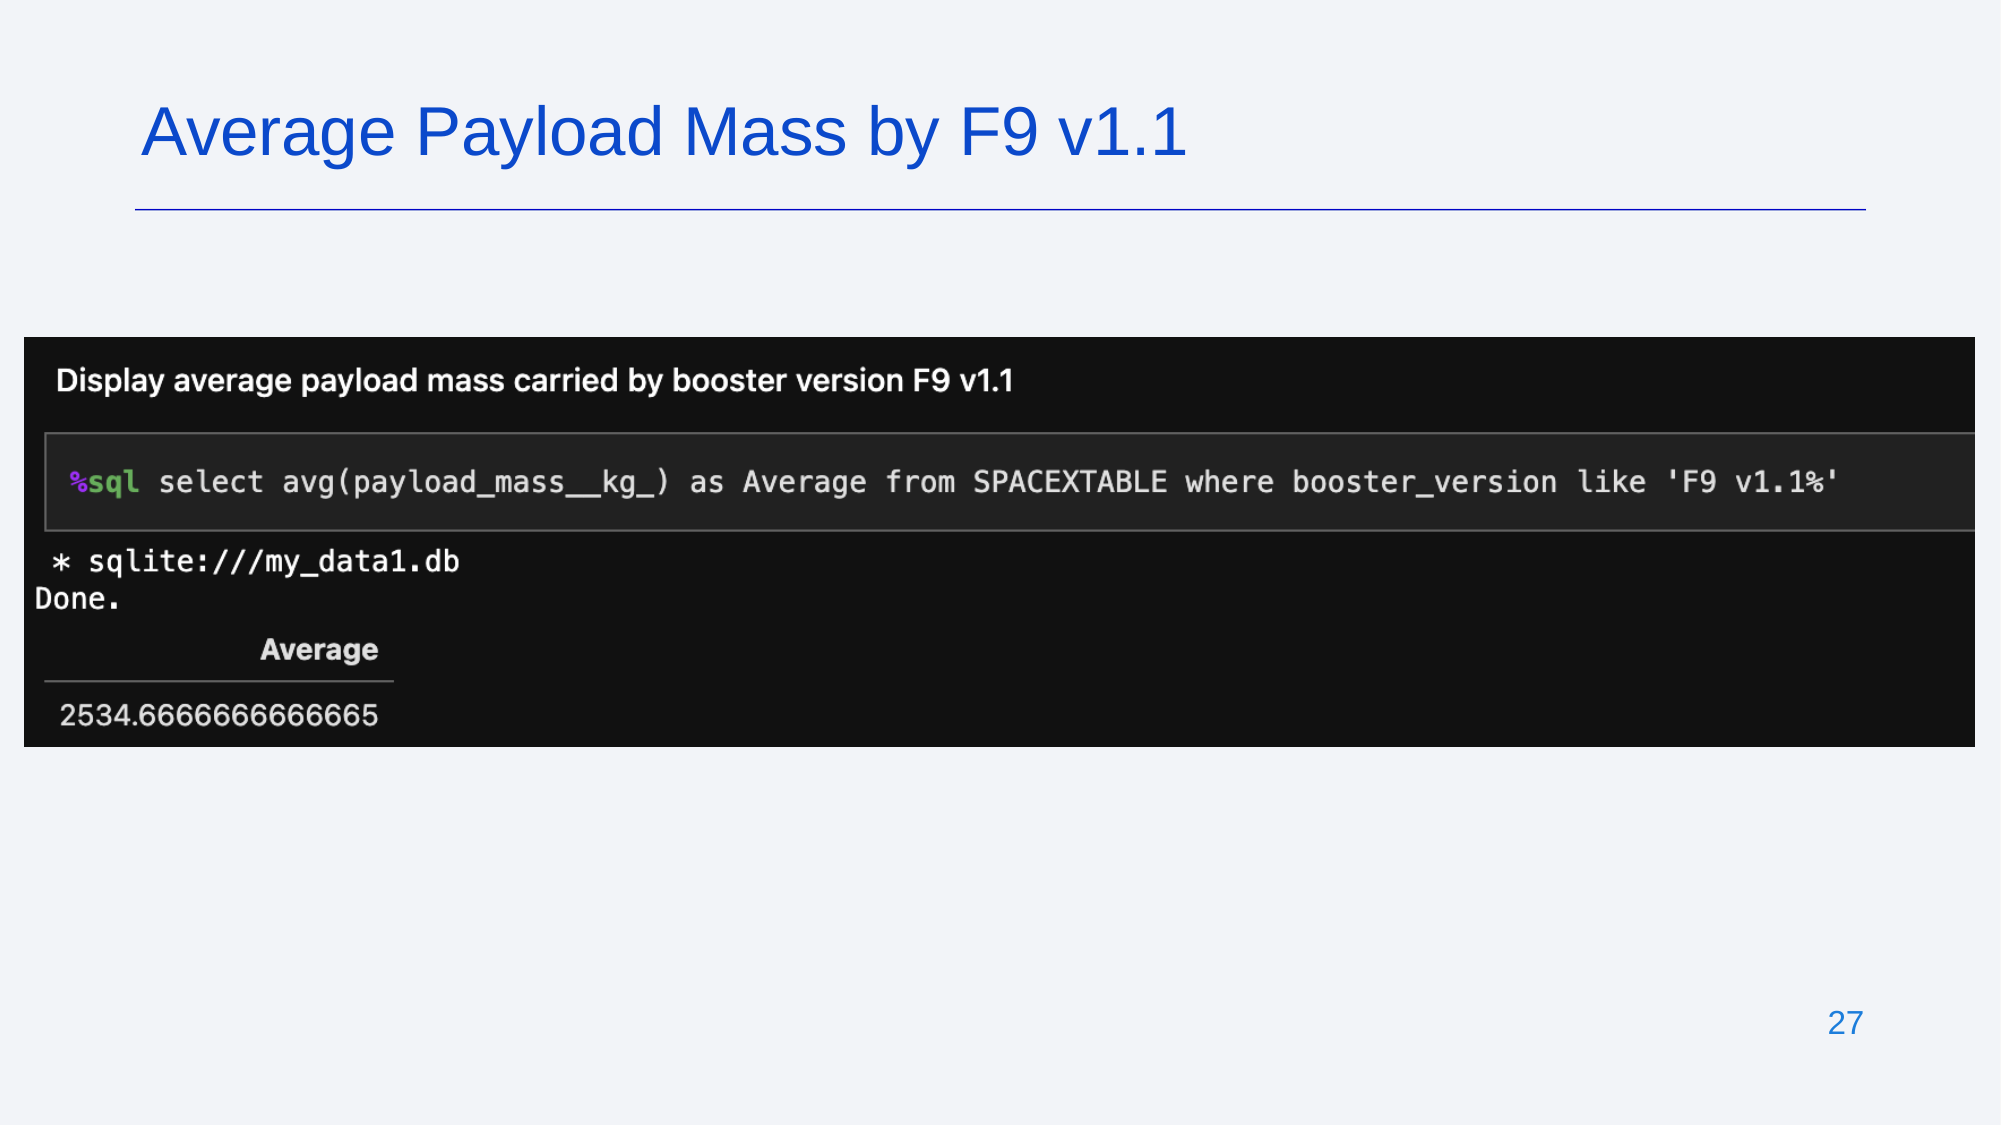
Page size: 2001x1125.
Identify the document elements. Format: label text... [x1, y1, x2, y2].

slide_number ‹#› [1429, 988, 1880, 1055]
text_box Average Payload Mass by F9 v1.1 [126, 88, 1852, 179]
picture [0, 0, 2001, 1125]
